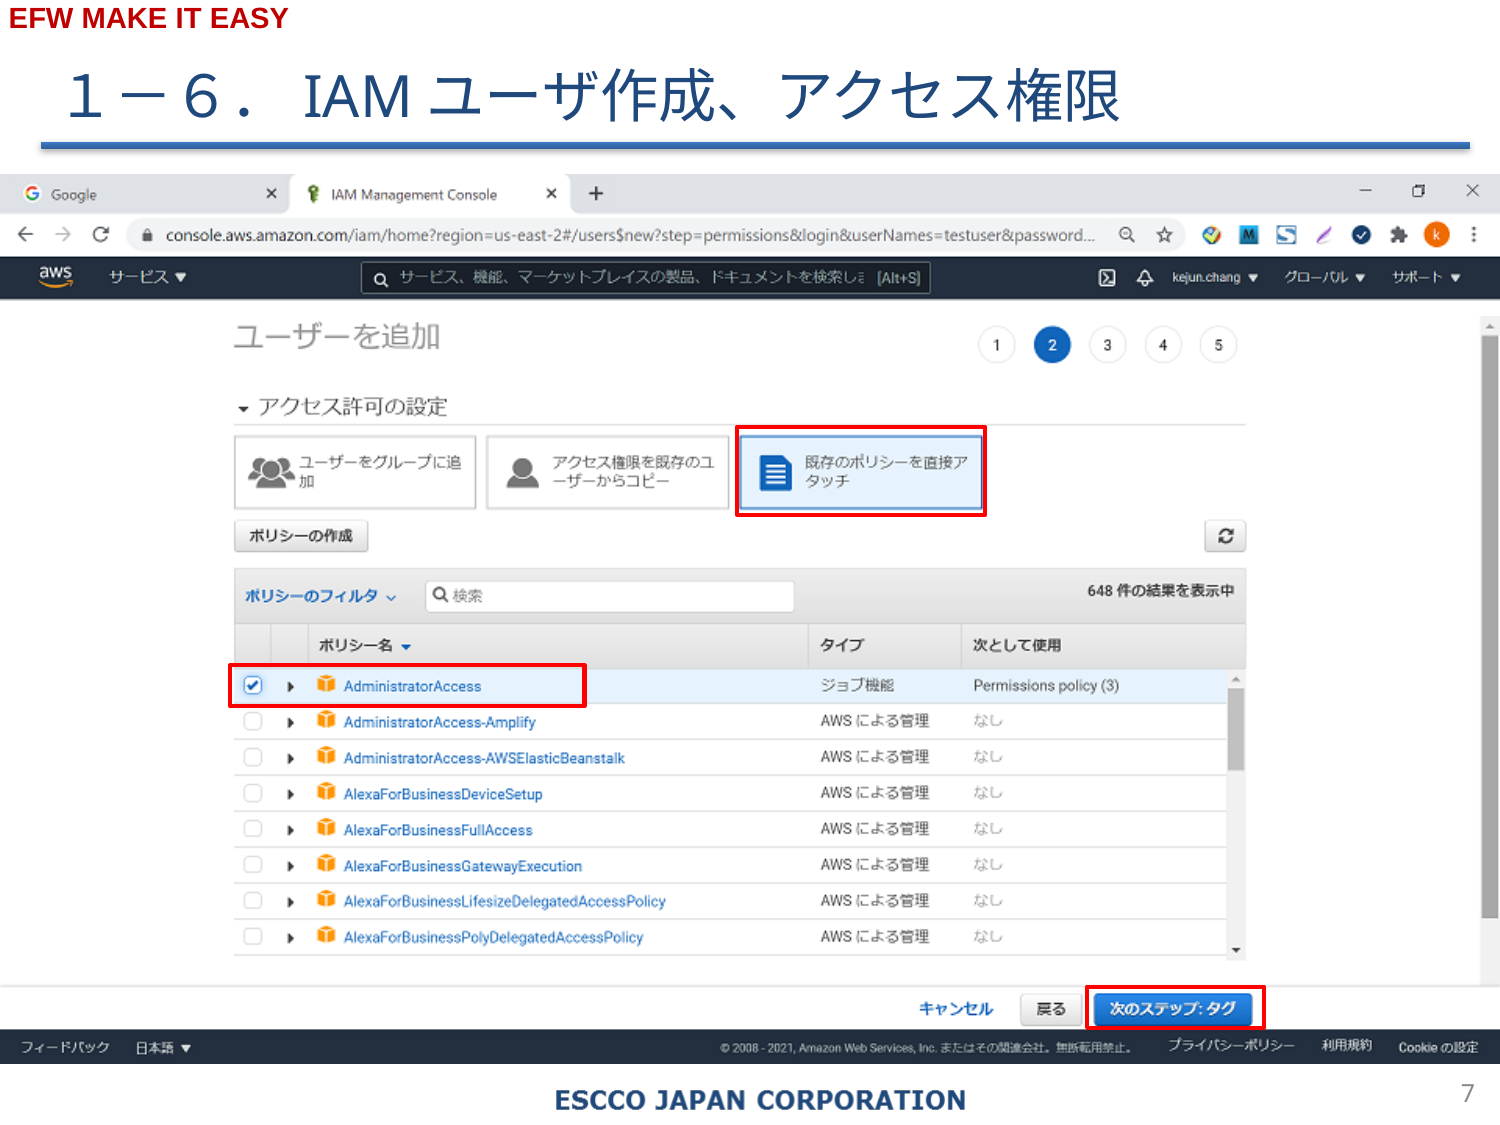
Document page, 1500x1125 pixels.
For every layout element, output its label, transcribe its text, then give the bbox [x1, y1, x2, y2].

text_box 6 [1139, 1071, 1490, 1125]
title １－６．IAMユーザ作成、アクセス権限 [41, 44, 1392, 138]
text_box [25, 0, 76, 27]
text_box [50, 1, 101, 52]
picture [523, 1069, 999, 1125]
picture [0, 174, 1500, 1064]
